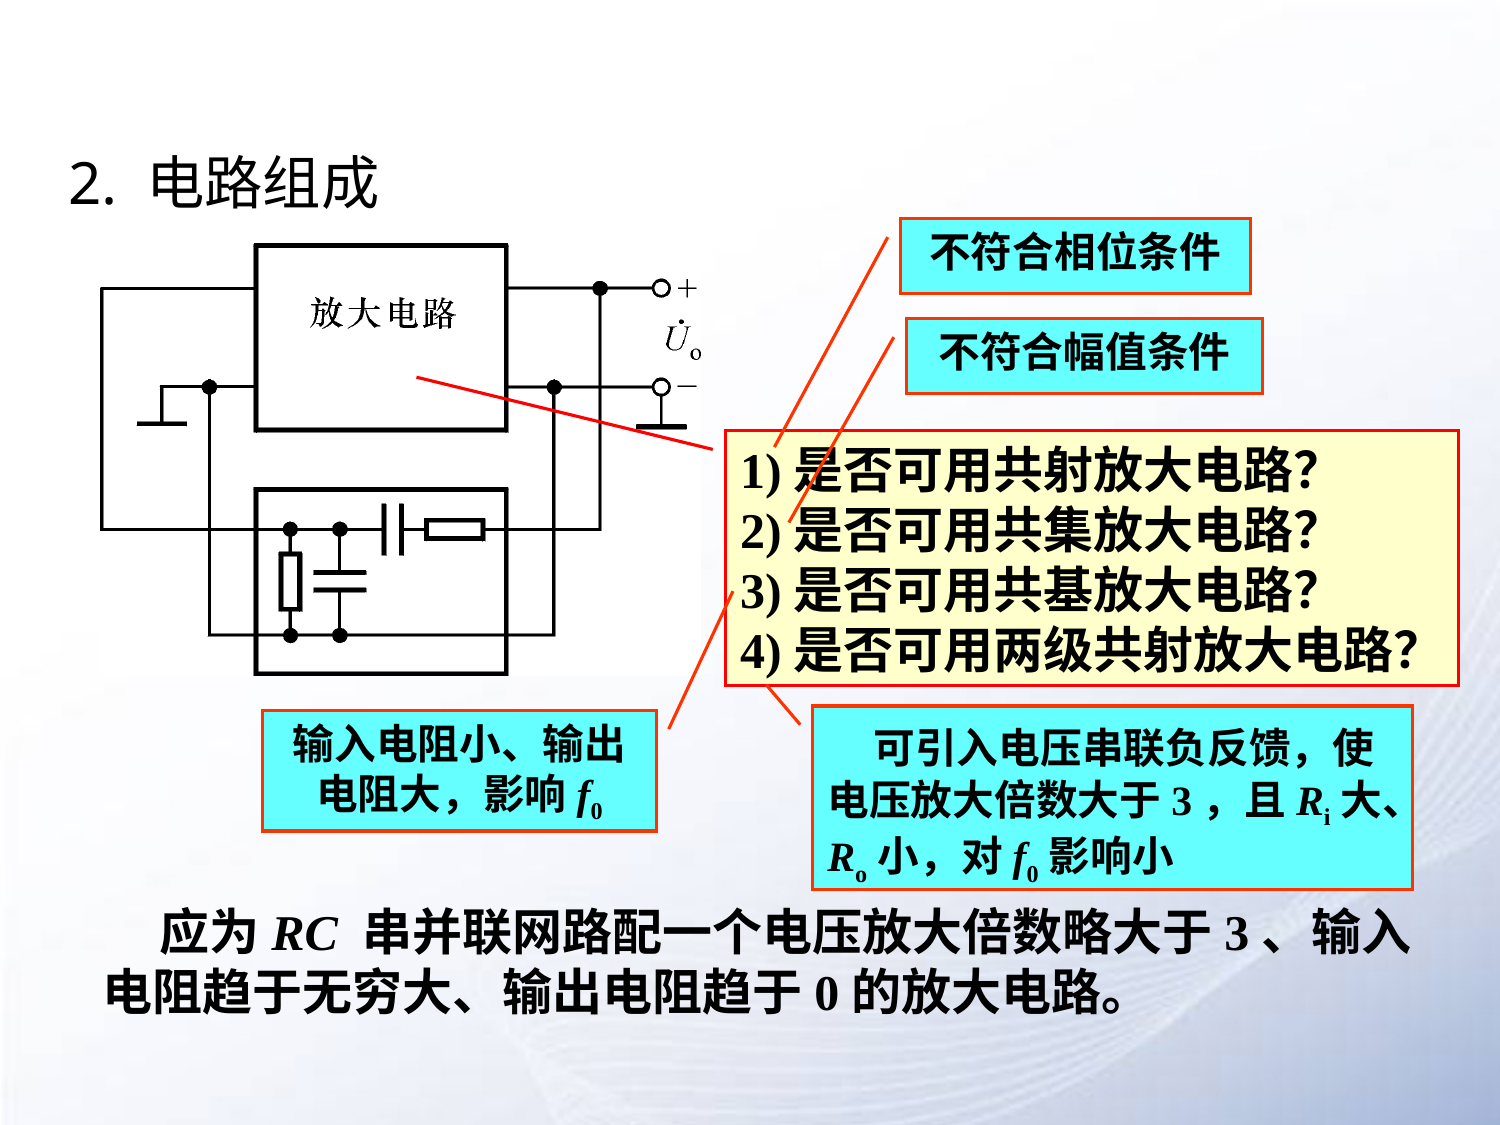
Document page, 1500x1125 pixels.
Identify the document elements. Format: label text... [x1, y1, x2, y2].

text_box 可引入电压串联负反馈，使电压放大倍数大于3，且Ri大、Ro小，对f0影响小 [812, 706, 1413, 890]
text_box 1)是否可用共射放大电路？ 2)是否可用共集放大电路？ 3)是否可用共基放大电路？ 4)是否可用两级共射放大电路？ [725, 430, 1459, 686]
text_box 不符合幅值条件 [906, 318, 1263, 394]
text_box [99, 243, 701, 676]
title 2. 电路组成 [52, 136, 679, 225]
picture [0, 0, 1500, 1125]
text_box 应为RC 串并联网路配一个电压放大倍数略大于3、输入电阻趋于无穷大、输出电阻趋于0的放大电路。 [87, 893, 1451, 1029]
text_box 输入电阻小、输出电阻大，影响f0 [262, 710, 657, 831]
text_box 不符合相位条件 [900, 218, 1251, 294]
